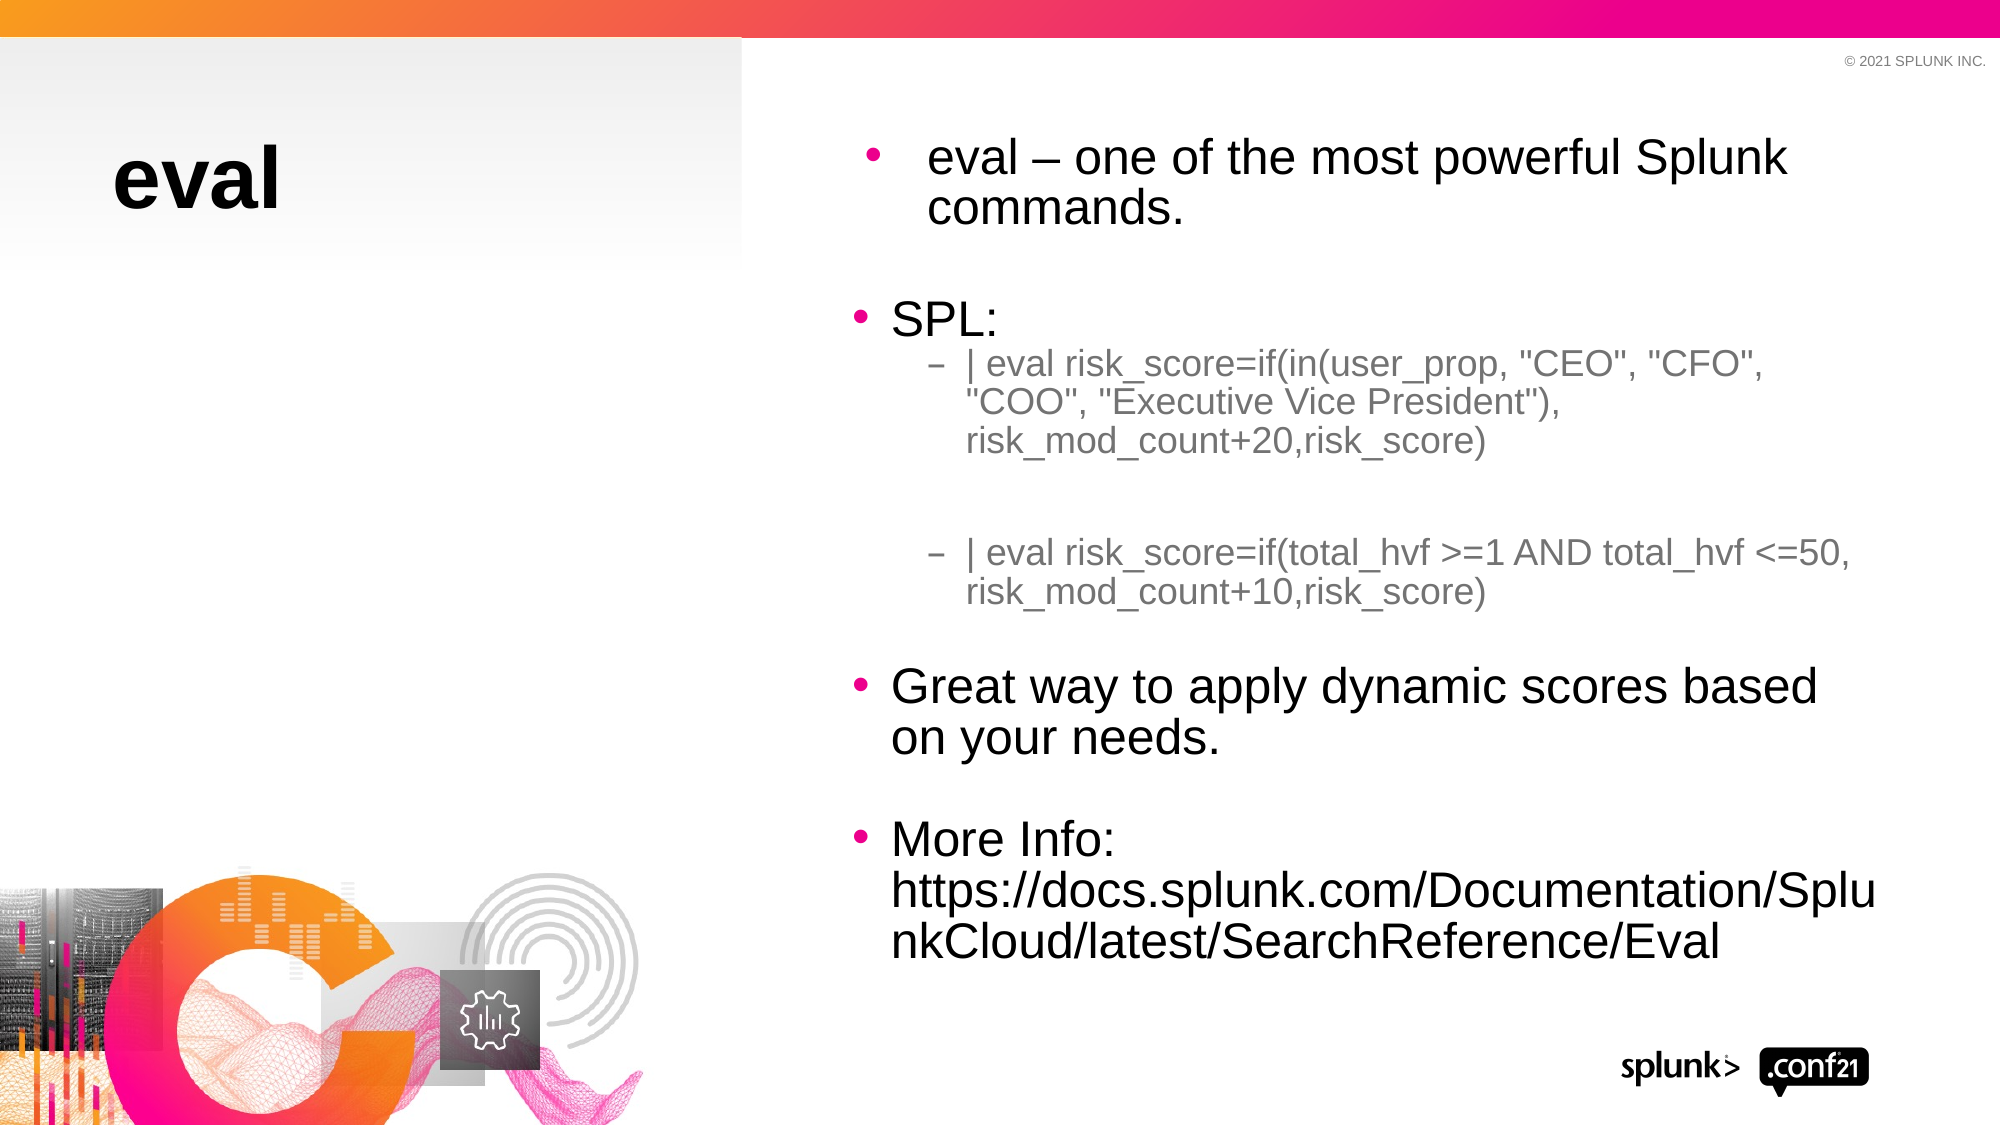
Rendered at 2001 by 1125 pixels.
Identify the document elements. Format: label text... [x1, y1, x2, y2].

picture [0, 37, 742, 1125]
list eval – one of the most powerful Splunk commands. SPL: | eval risk_score=if(in(user_prop, "CEO", "CFO", "COO", "Executive Vice President"), risk_mod_count+20,risk_score) | eval risk_score=if(total_hvf >=1 AND total_hvf <=50, risk_mod_count+10,risk_score) Great way to apply dynamic scores based on your needs. More Info: https://docs.splunk.com/Documentation/SplunkCloud/latest/SearchReference/Eval [852, 133, 1888, 1014]
picture [1602, 1045, 1888, 1107]
list eval [112, 133, 631, 1014]
